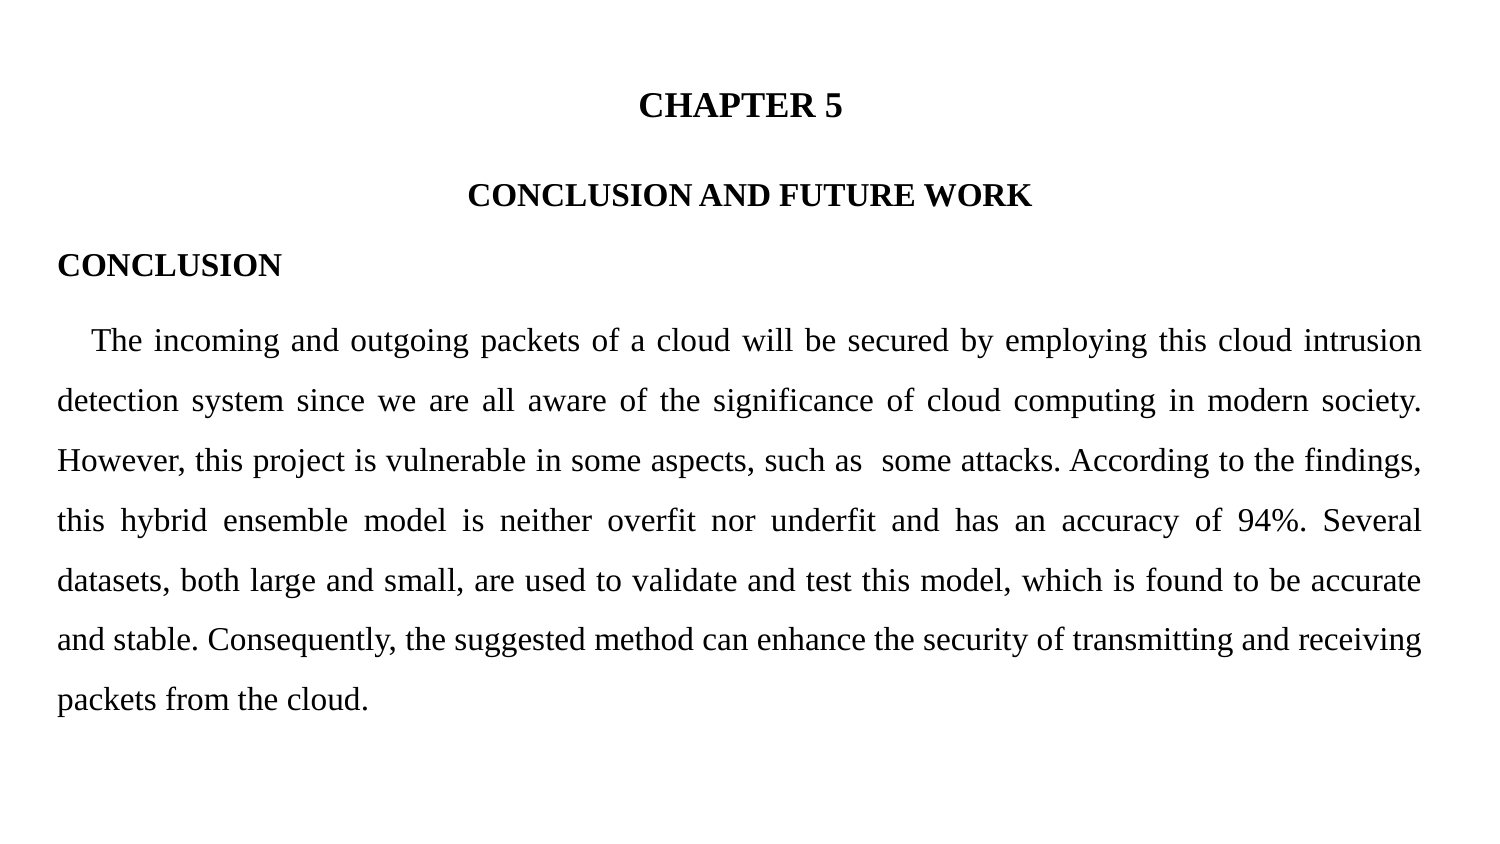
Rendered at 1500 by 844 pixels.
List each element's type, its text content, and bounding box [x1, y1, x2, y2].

text_box CONCLUSION [41, 208, 438, 339]
text_box CONCLUSION AND FUTURE WORK [368, 137, 1132, 228]
title CHAPTER 5 The incoming and outgoing packets of a cloud will be secured by employing this cloud intrusion detection system since we are all aware of the significance of cloud computing in modern society. However, this project is vulnerable in some aspects, such as some attacks. According to the findings, this hybrid ensemble model is neither overfit nor underfit and has an accuracy of 94%. Several datasets, both large and small, are used to validate and test this model, which is found to be accurate and stable. Consequently, the suggested method can enhance the security of transmitting and receiving packets from the cloud. [42, 43, 1440, 138]
